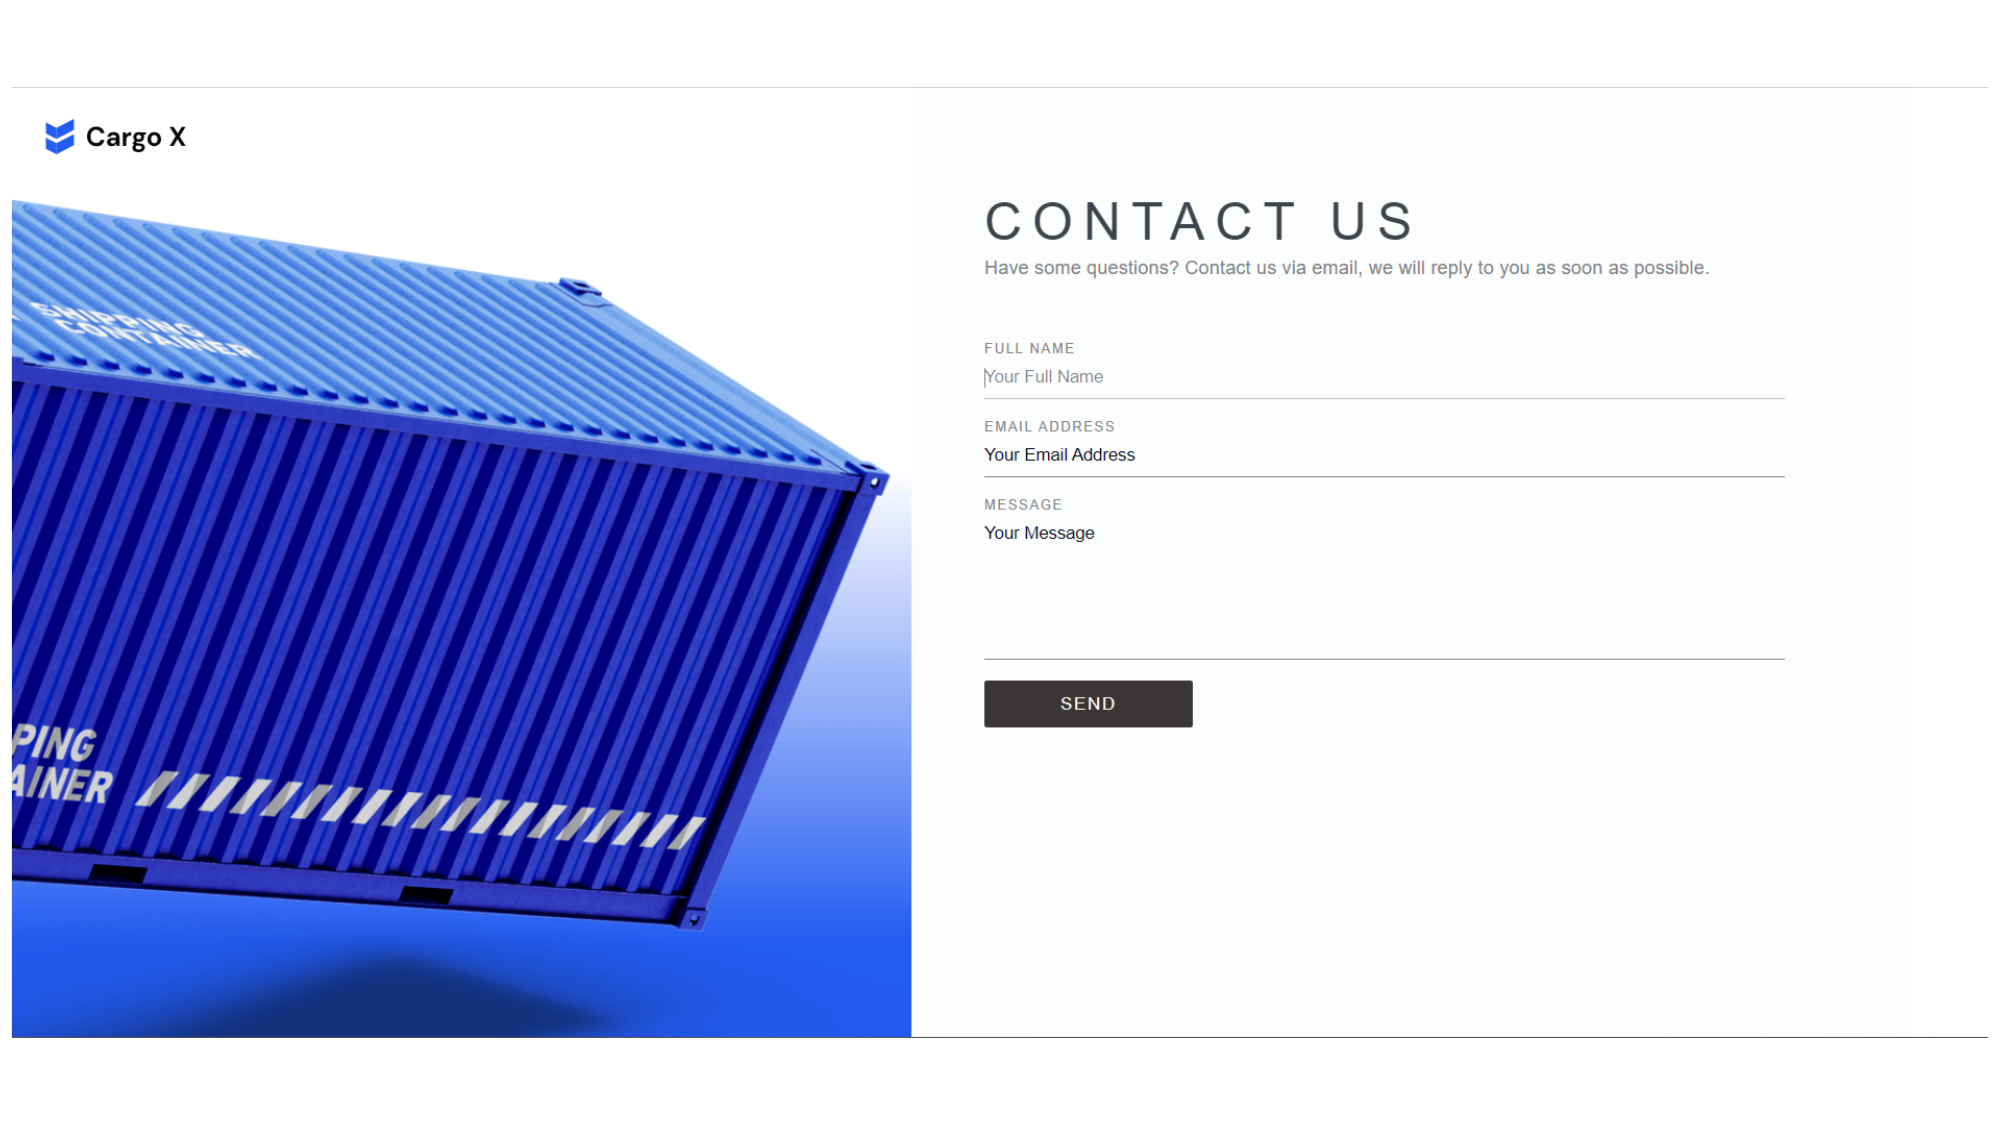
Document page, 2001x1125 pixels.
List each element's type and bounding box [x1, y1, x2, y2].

picture [11, 87, 1989, 1038]
